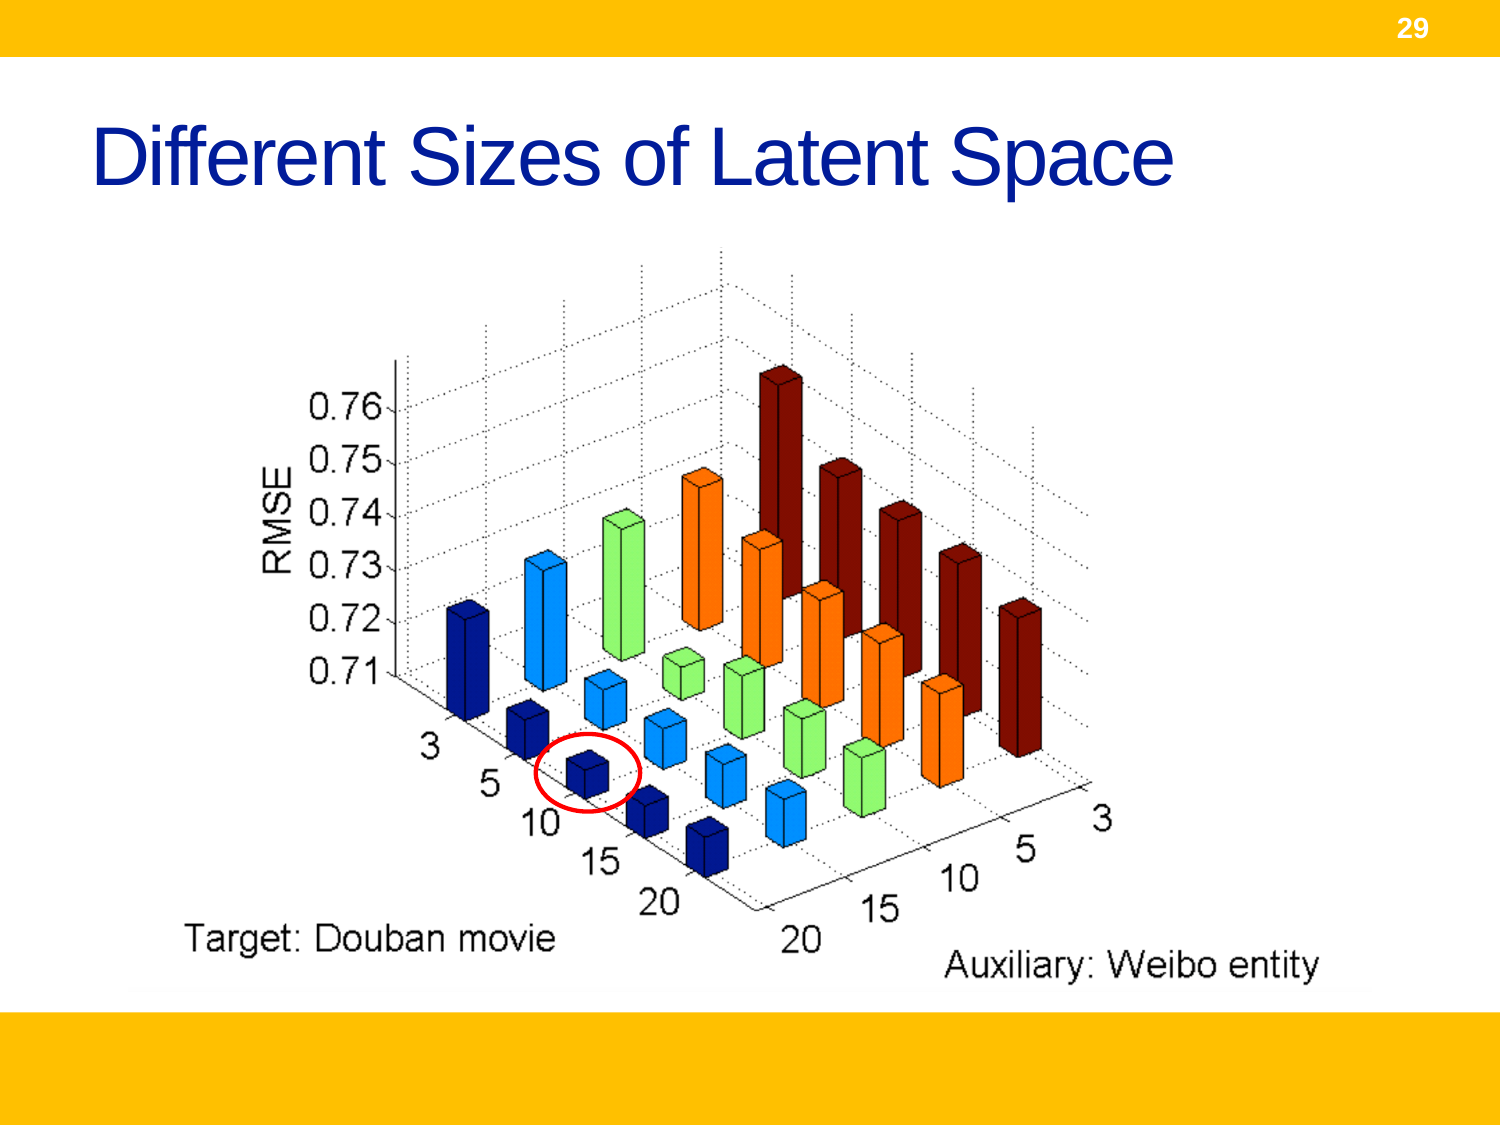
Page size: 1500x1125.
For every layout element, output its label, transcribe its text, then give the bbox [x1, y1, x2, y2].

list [128, 247, 1372, 992]
title Different Sizes of Latent Space [75, 71, 1425, 234]
slide_number 29 [1381, 0, 1500, 55]
